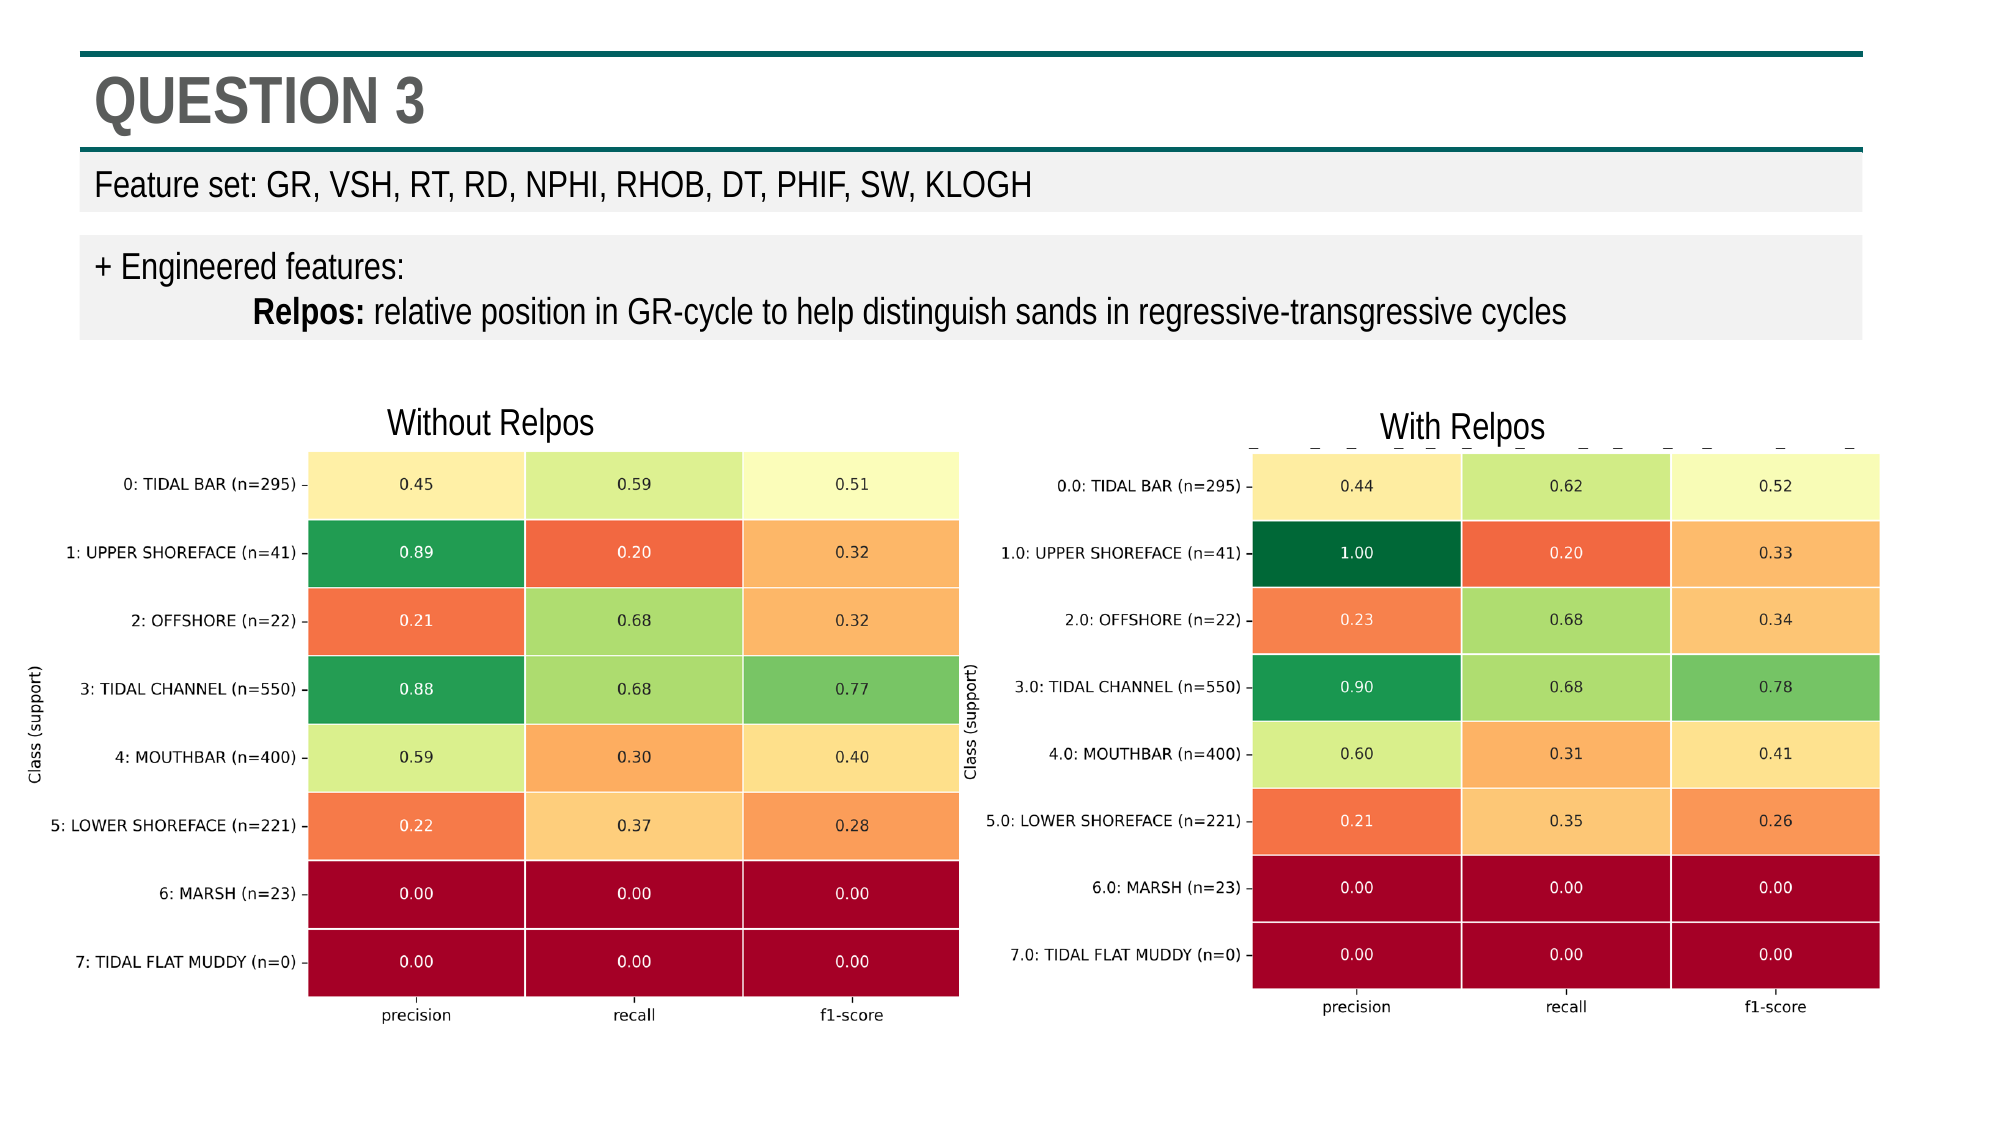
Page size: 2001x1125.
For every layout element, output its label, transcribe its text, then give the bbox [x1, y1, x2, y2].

text_box + Engineered features: Relpos: relative position in GR-cycle to help distinguish sands in regressive-transgressive cycles [79, 235, 1863, 340]
text_box Without Relpos [372, 390, 1067, 448]
title question 3 [79, 58, 1863, 147]
text_box Feature set: GR, VSH, RT, RD, NPHI, RHOB, DT, PHIF, SW, KLOGH [79, 152, 1863, 212]
text_box With Relpos [1365, 394, 1863, 448]
picture [21, 447, 1889, 1029]
